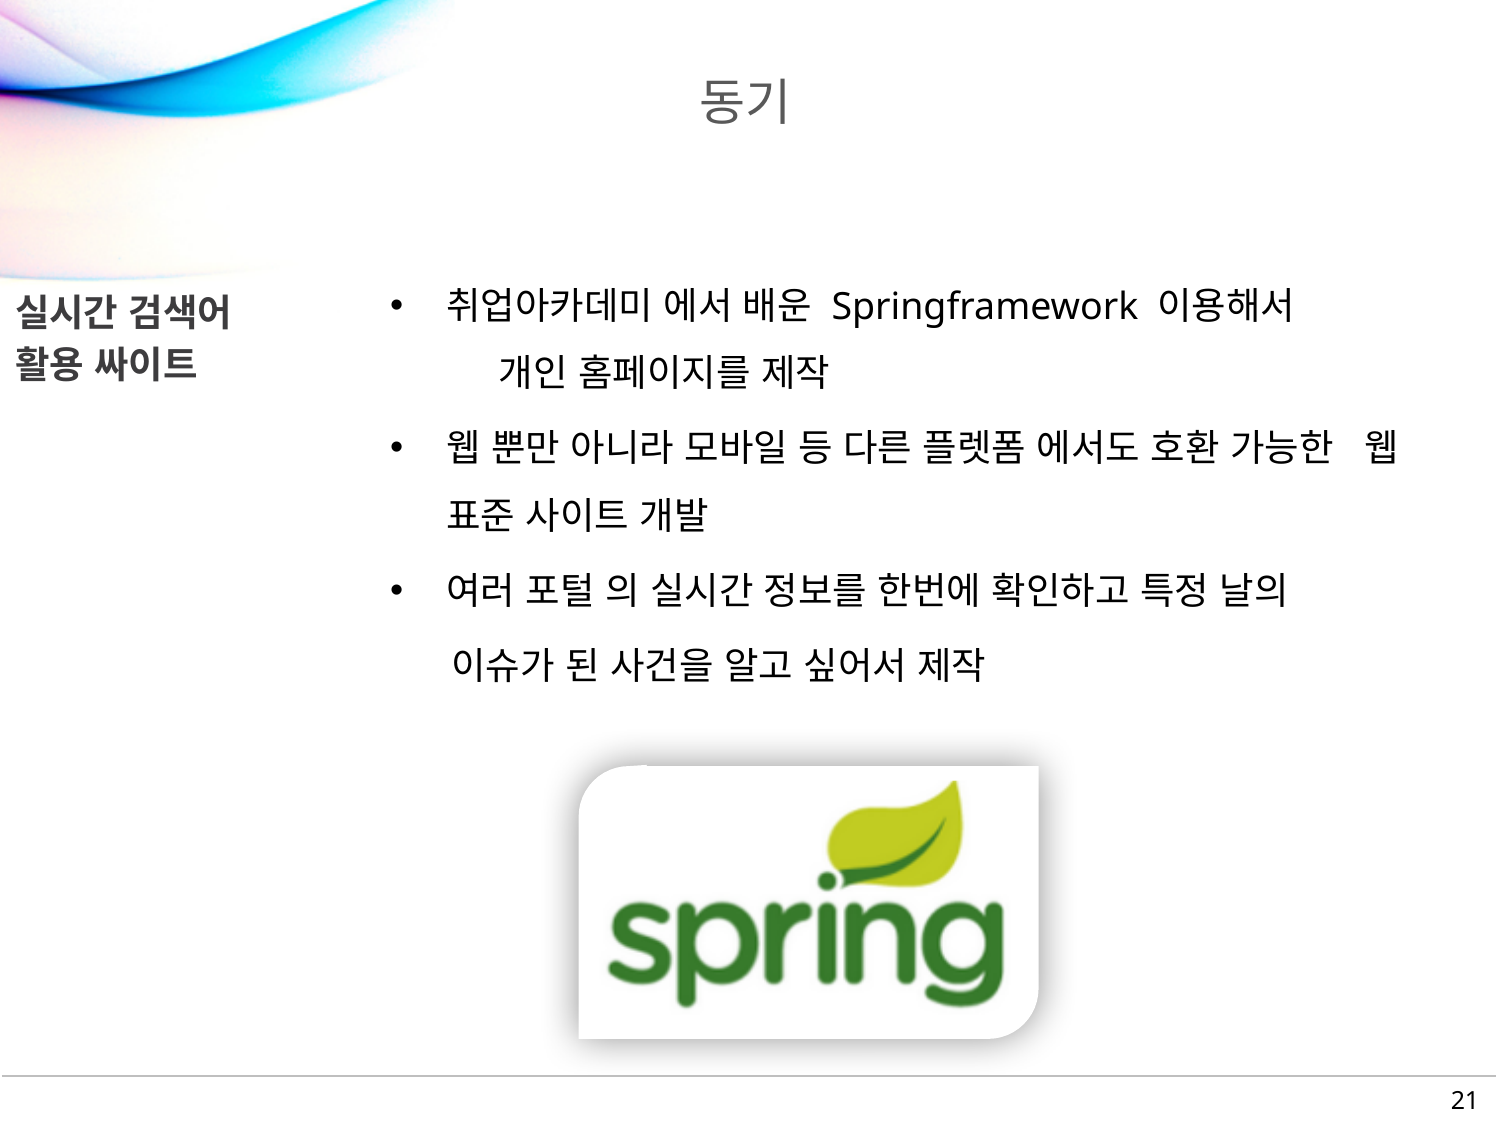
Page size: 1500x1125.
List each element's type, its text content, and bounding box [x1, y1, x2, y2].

picture [0, 0, 455, 388]
text_box 실시간 검색어 활용 싸이트 [0, 281, 356, 484]
text_box 취업아카데미 에서 배운 Springframework 이용해서 개인 홈페이지를 제작 웹 뿐만 아니라 모바일 등 다른 플렛폼 에서도 호환 가능한 웹 표준 사이트 개발 여러 포털 의 실시간 정보를 한번에 확인하고 특정 날의 이슈가 된 사건을 알고 싶어서 제작 [374, 199, 1476, 704]
slide_number 21 [1144, 1080, 1495, 1123]
picture [585, 773, 1032, 1032]
title 동기 [70, 58, 1421, 142]
